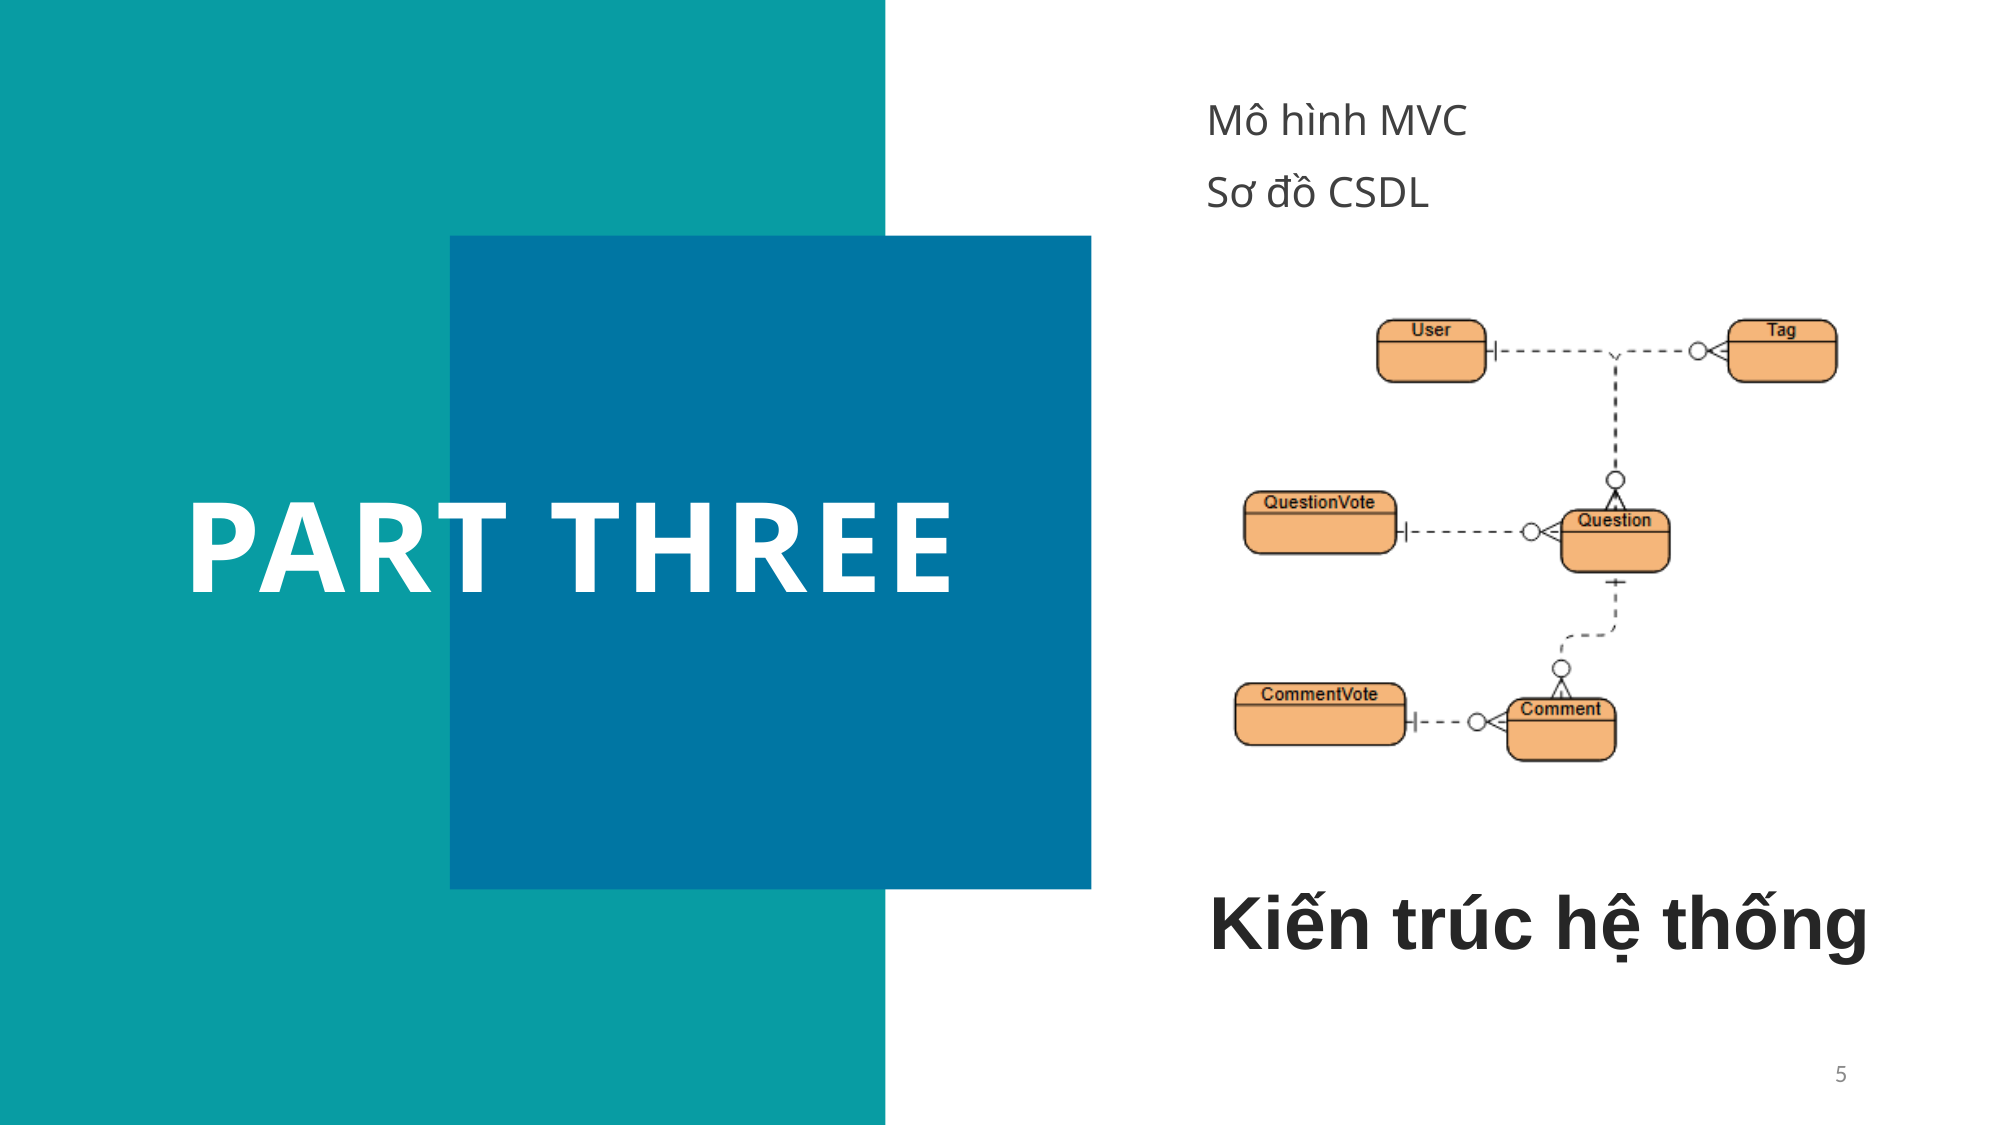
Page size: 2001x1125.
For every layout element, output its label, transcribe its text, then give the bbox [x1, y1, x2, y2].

text_box Kiến trúc hệ thống [1198, 824, 1885, 970]
text_box [449, 234, 1092, 891]
text_box [0, 0, 886, 1125]
slide_number 5 [1412, 1042, 1863, 1103]
picture [1195, 263, 1863, 834]
text_box PART THREE [150, 466, 990, 618]
text_box Mô hình MVC Sơ đồ CSDL [1196, 94, 1882, 222]
